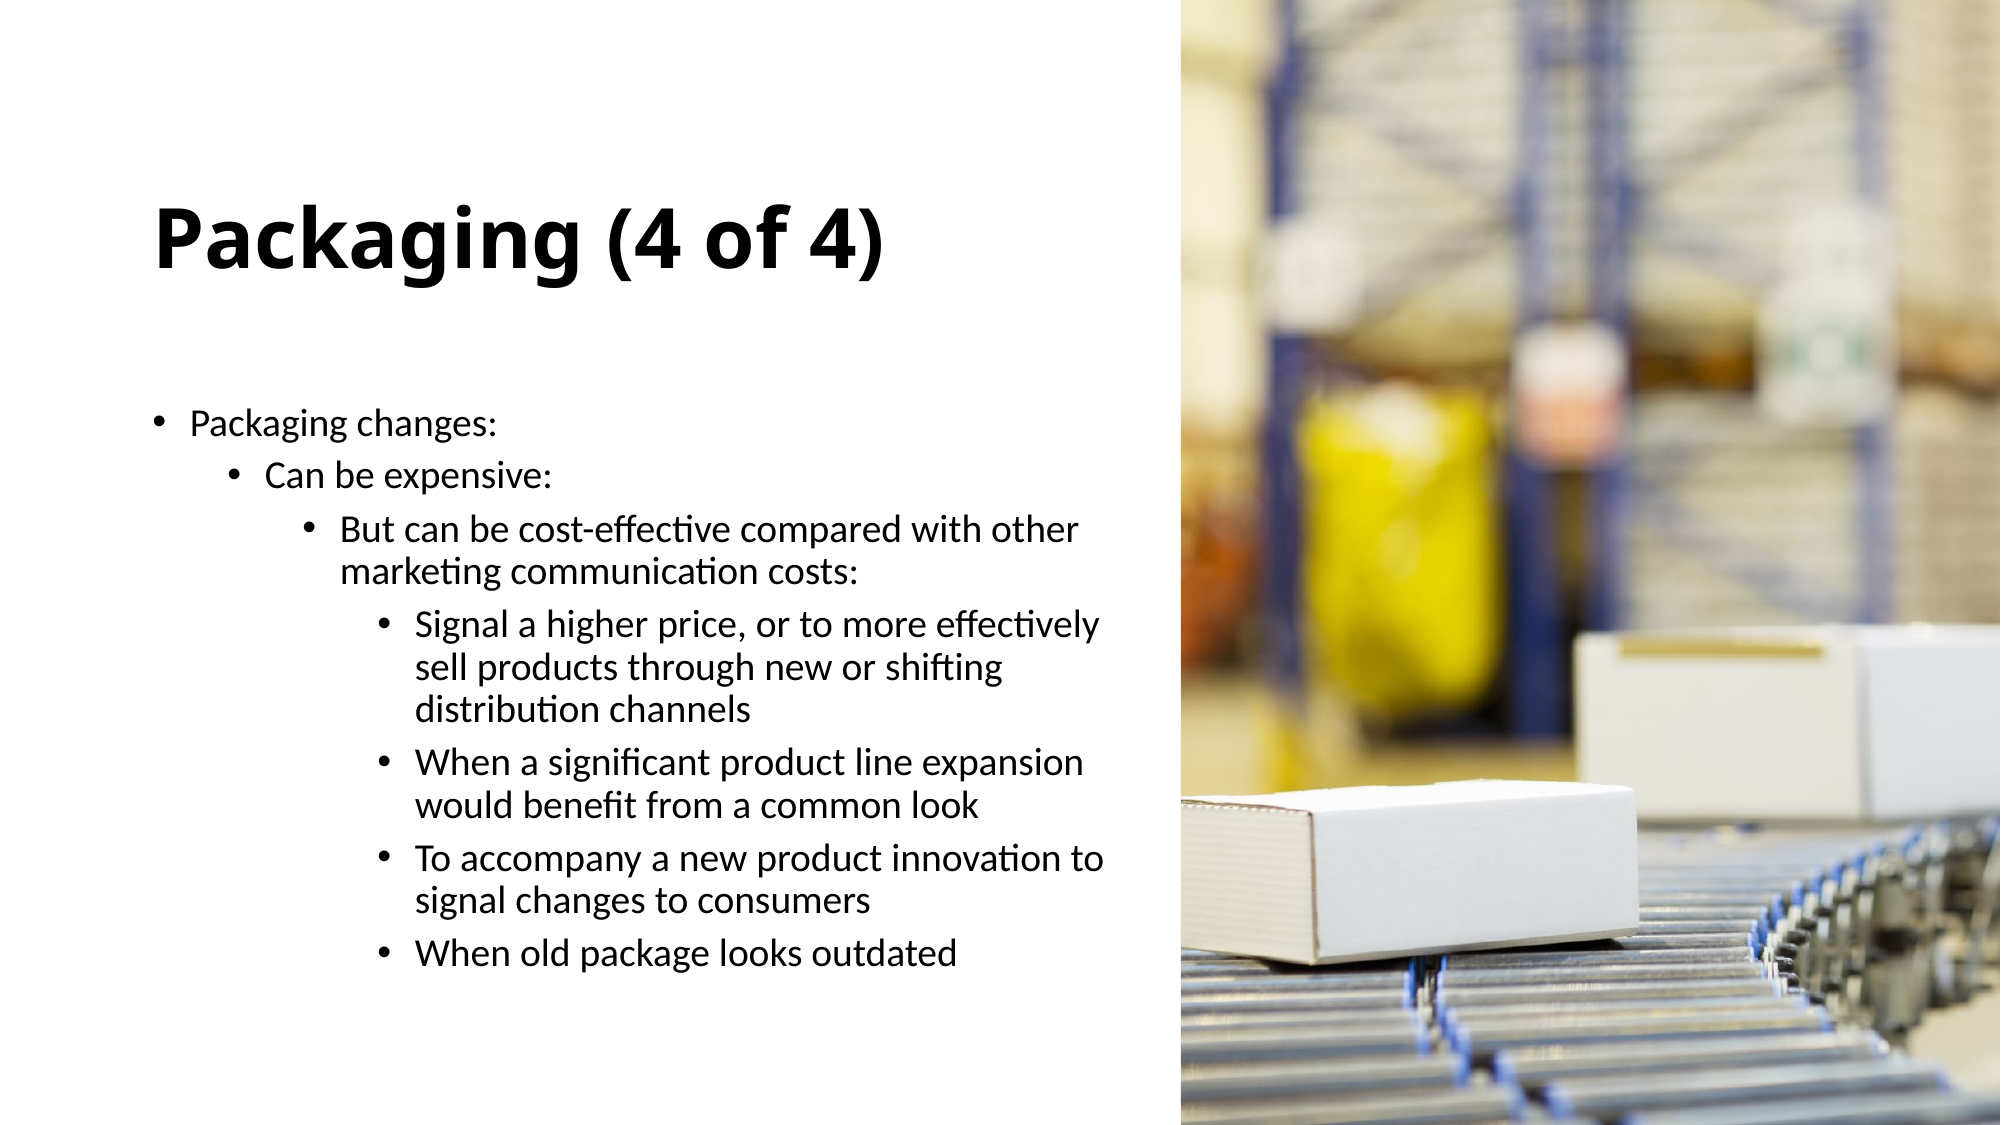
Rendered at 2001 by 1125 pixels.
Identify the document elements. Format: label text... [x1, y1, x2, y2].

picture [1180, 0, 2000, 1125]
list Packaging changes: Can be expensive: But can be cost-effective compared with other marketing communication costs: Signal a higher price, or to more effectively sell products through new or shifting distribution channels When a significant product line expansion would benefit from a common look To accompany a new product innovation to signal changes to consumers When old package looks outdated [137, 394, 1122, 1007]
text_box [0, 0, 1180, 1125]
title Packaging (4 of 4) [137, 118, 1122, 365]
